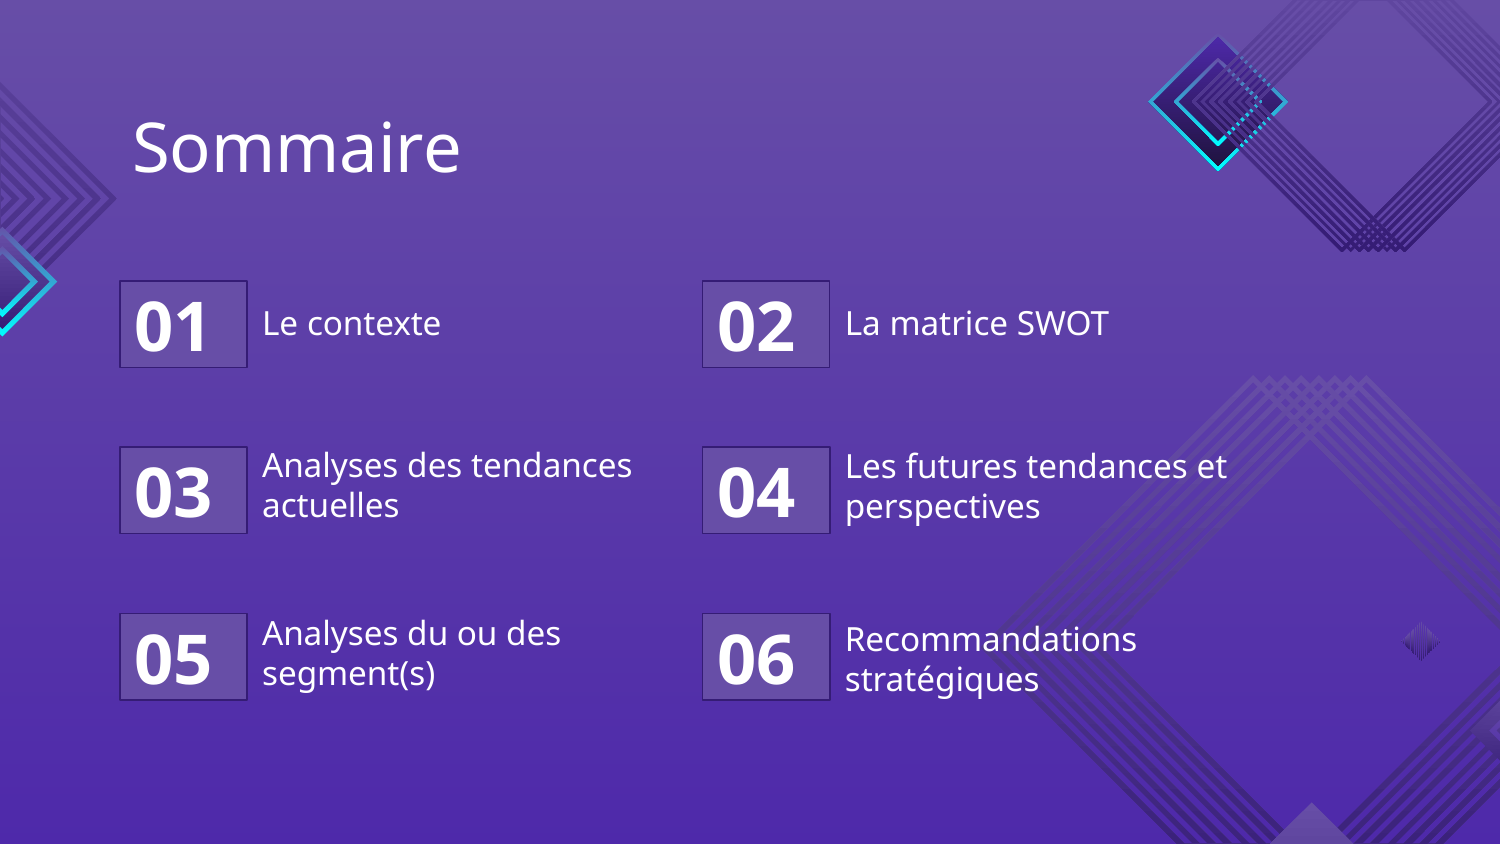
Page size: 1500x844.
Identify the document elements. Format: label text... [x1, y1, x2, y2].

title Les futures tendances et perspectives [829, 433, 1253, 541]
title Analyses des tendances actuelles [247, 421, 688, 540]
text_box Recommandations stratégiques [829, 606, 1253, 714]
title 01 [119, 280, 248, 368]
title 03 [119, 446, 248, 534]
title Le contexte [247, 271, 670, 358]
text_box 06 [702, 613, 830, 700]
title 04 [702, 446, 831, 534]
title 02 [702, 280, 830, 368]
title Sommaire [116, 88, 1377, 183]
text_box 05 [119, 613, 248, 700]
text_box Analyses du ou des segment(s) [247, 599, 688, 707]
title La matrice SWOT [829, 270, 1253, 357]
